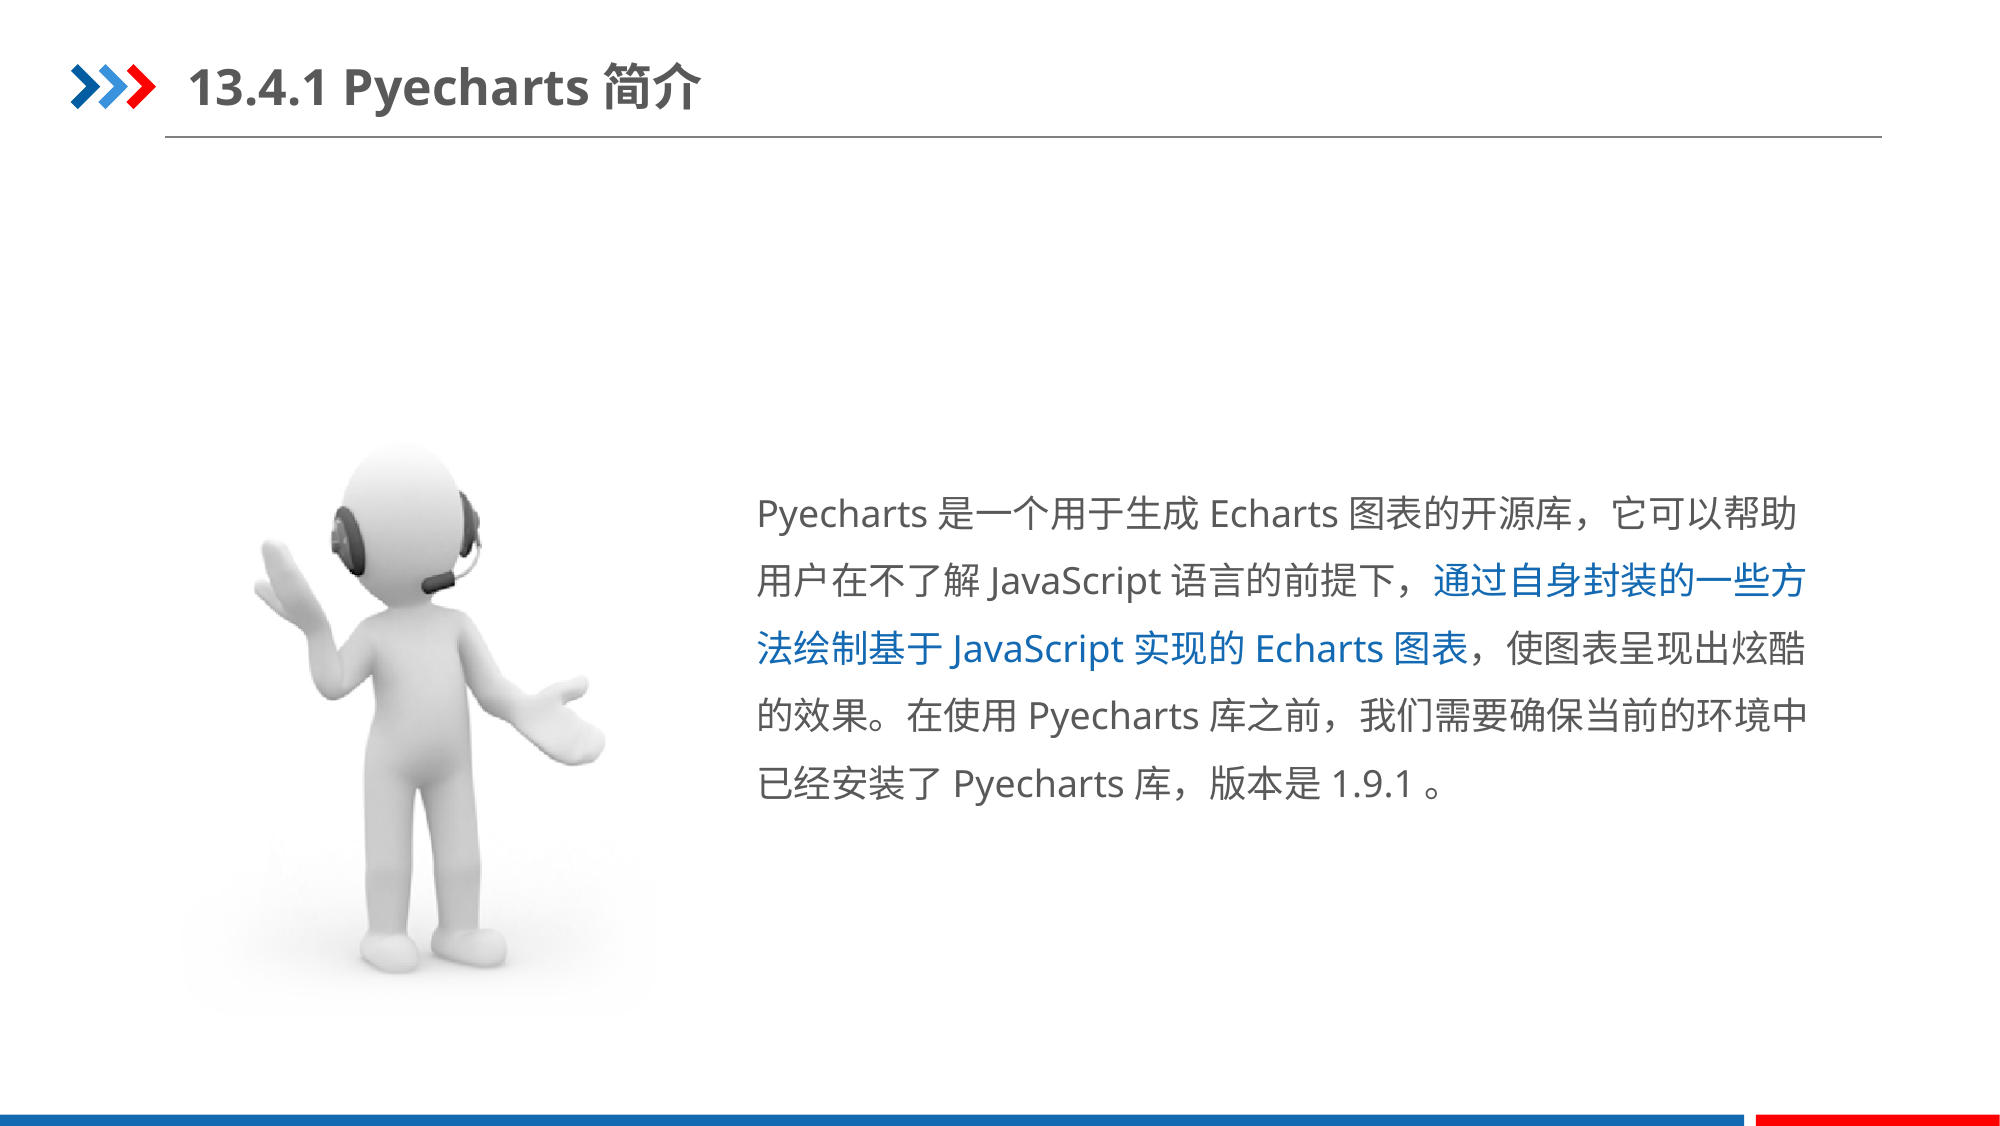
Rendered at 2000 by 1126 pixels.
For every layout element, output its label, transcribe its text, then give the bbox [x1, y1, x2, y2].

text_box 13.4.1 Pyecharts简介 [187, 43, 870, 127]
text_box Pyecharts是一个用于生成Echarts图表的开源库，它可以帮助用户在不了解JavaScript语言的前提下，通过自身封装的一些方法绘制基于JavaScript实现的Echarts图表，使图表呈现出炫酷的效果。在使用Pyecharts库之前，我们需要确保当前的环境中已经安装了Pyecharts库，版本是1.9.1。 [743, 459, 1827, 813]
picture [96, 216, 739, 1059]
